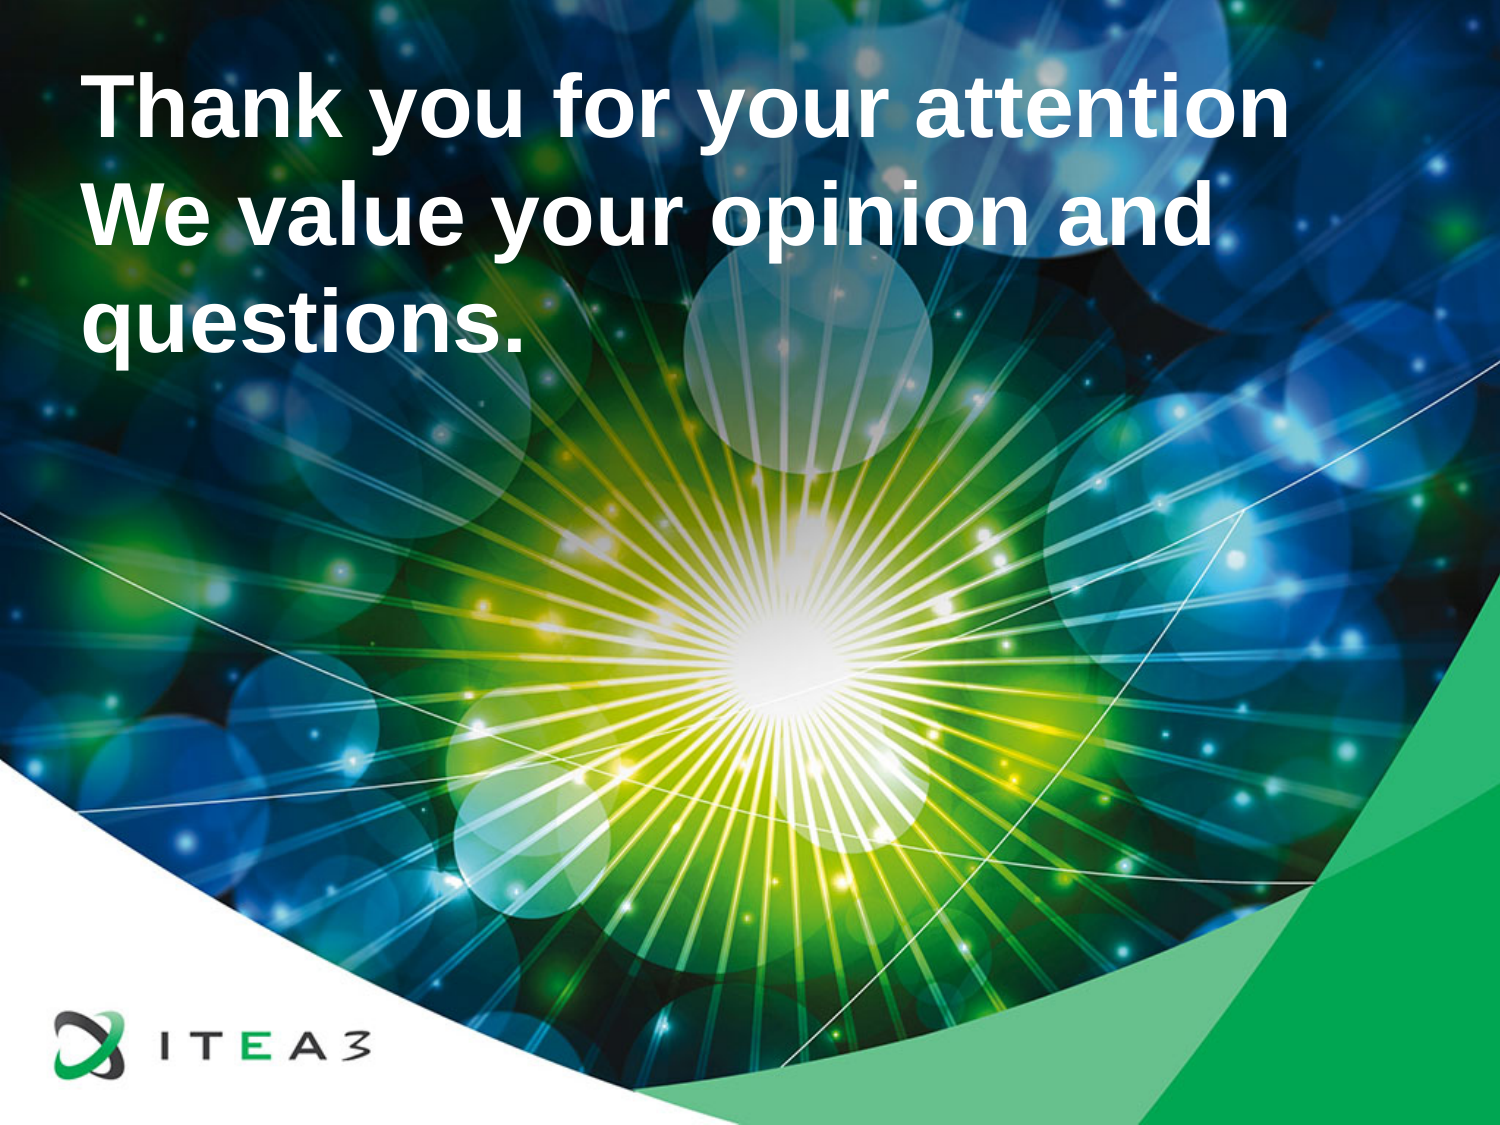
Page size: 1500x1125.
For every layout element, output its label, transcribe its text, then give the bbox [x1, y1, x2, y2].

picture [0, 0, 1500, 1125]
title Thank you for your attention We value your opinion and questions. [64, 137, 1424, 379]
